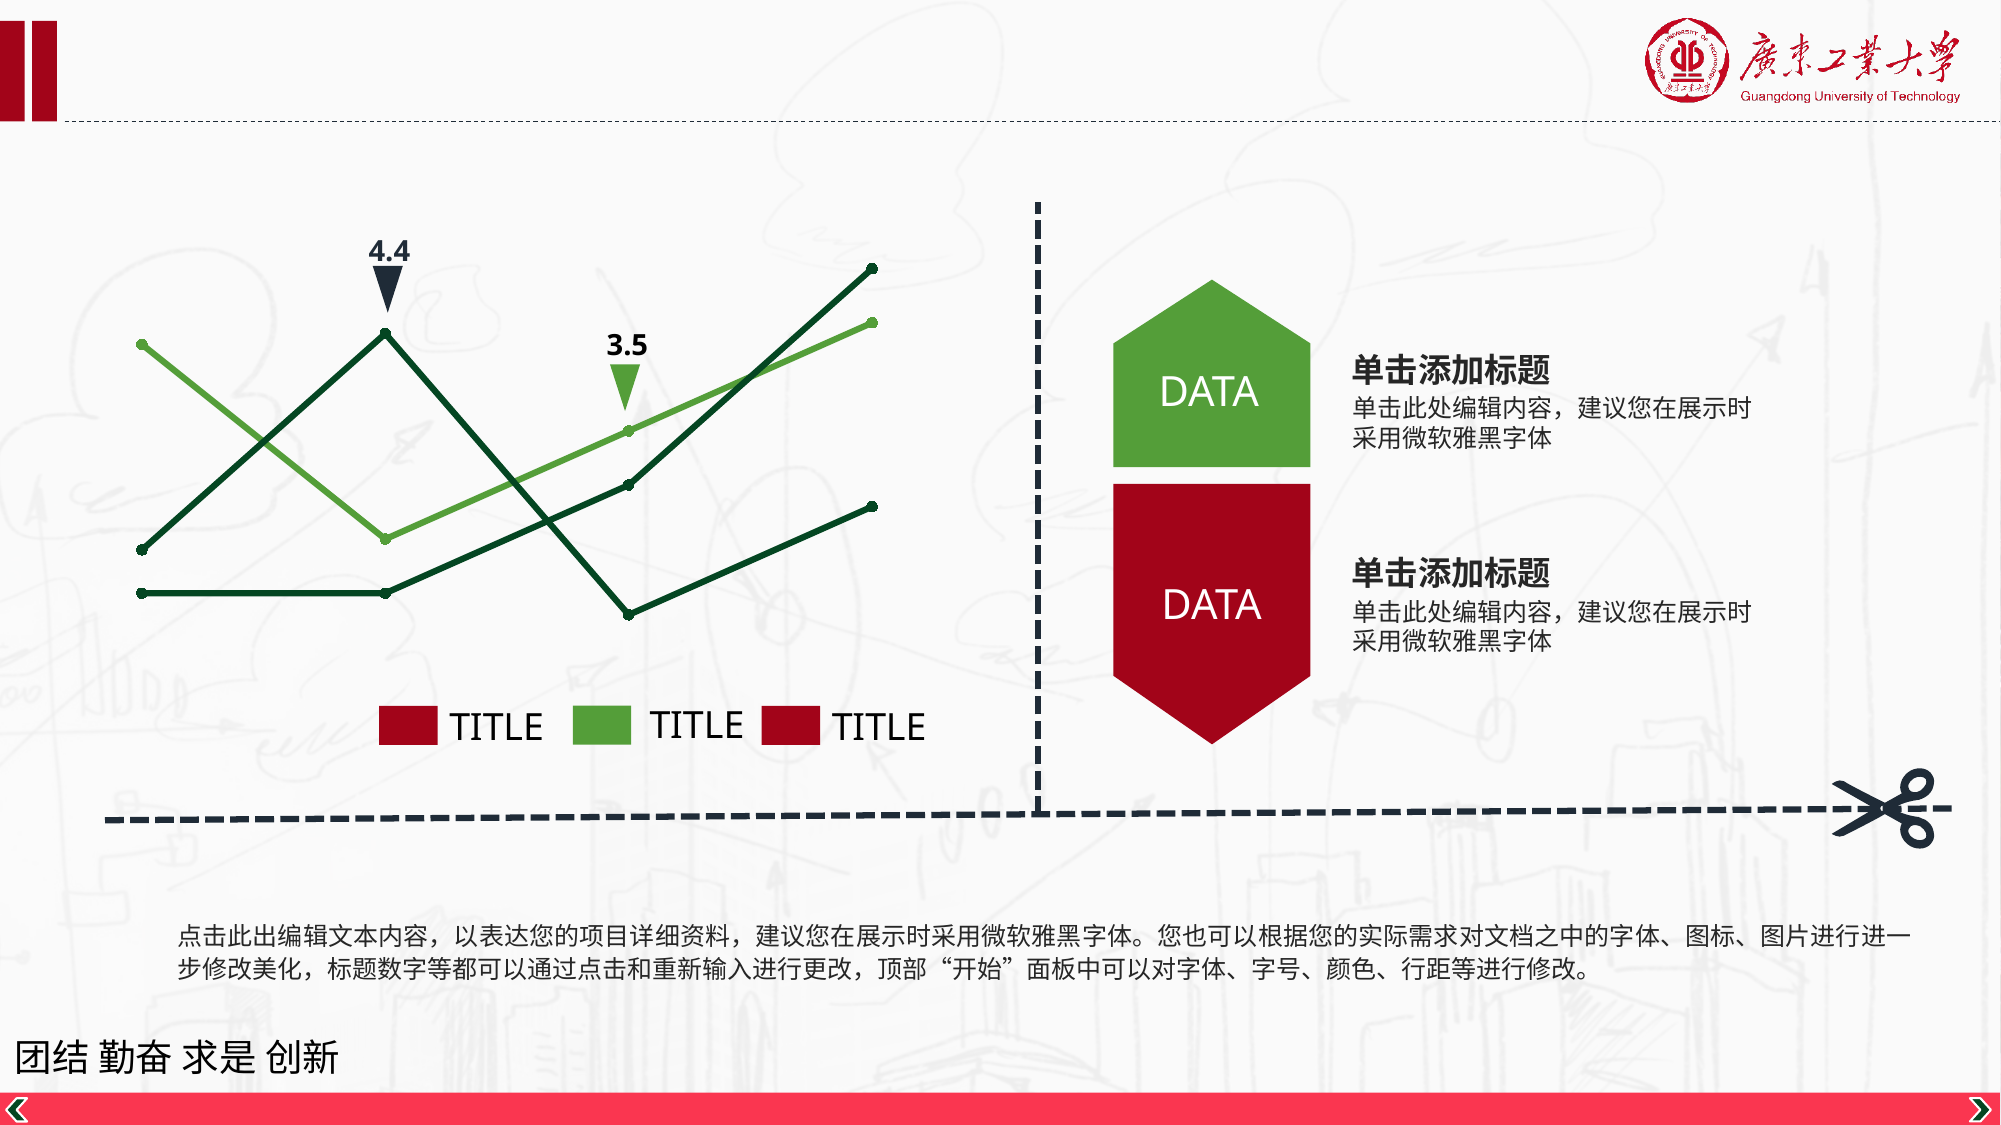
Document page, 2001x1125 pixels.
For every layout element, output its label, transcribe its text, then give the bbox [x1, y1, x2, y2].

text_box [1112, 278, 1312, 469]
text_box [1831, 768, 1935, 808]
text_box 点击此出编辑文本内容，以表达您的项目详细资料，建议您在展示时采用微软雅黑字体。您也可以根据您的实际需求对文档之中的字体、图标、图片进行进一步修改美化，标题数字等都可以通过点击和重新输入进行更改，顶部“开始”面板中可以对字体、字号、颜色、行距等进行修改。 [162, 910, 1930, 991]
chart [0, 147, 1015, 824]
text_box [1897, 821, 1935, 849]
text_box 单击此处编辑内容，建议您在展示时采用微软雅黑字体 [1352, 378, 1777, 467]
text_box [1112, 482, 1312, 746]
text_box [105, 808, 1955, 821]
picture [1645, 18, 1960, 103]
text_box DATA [1146, 570, 1278, 636]
text_box 单击添加标题 [1336, 346, 1684, 393]
text_box 单击添加标题 [1336, 549, 1684, 596]
text_box 单击此处编辑内容，建议您在展示时采用微软雅黑字体 [1352, 581, 1777, 670]
text_box [1831, 821, 1873, 837]
text_box DATA [1143, 357, 1275, 422]
